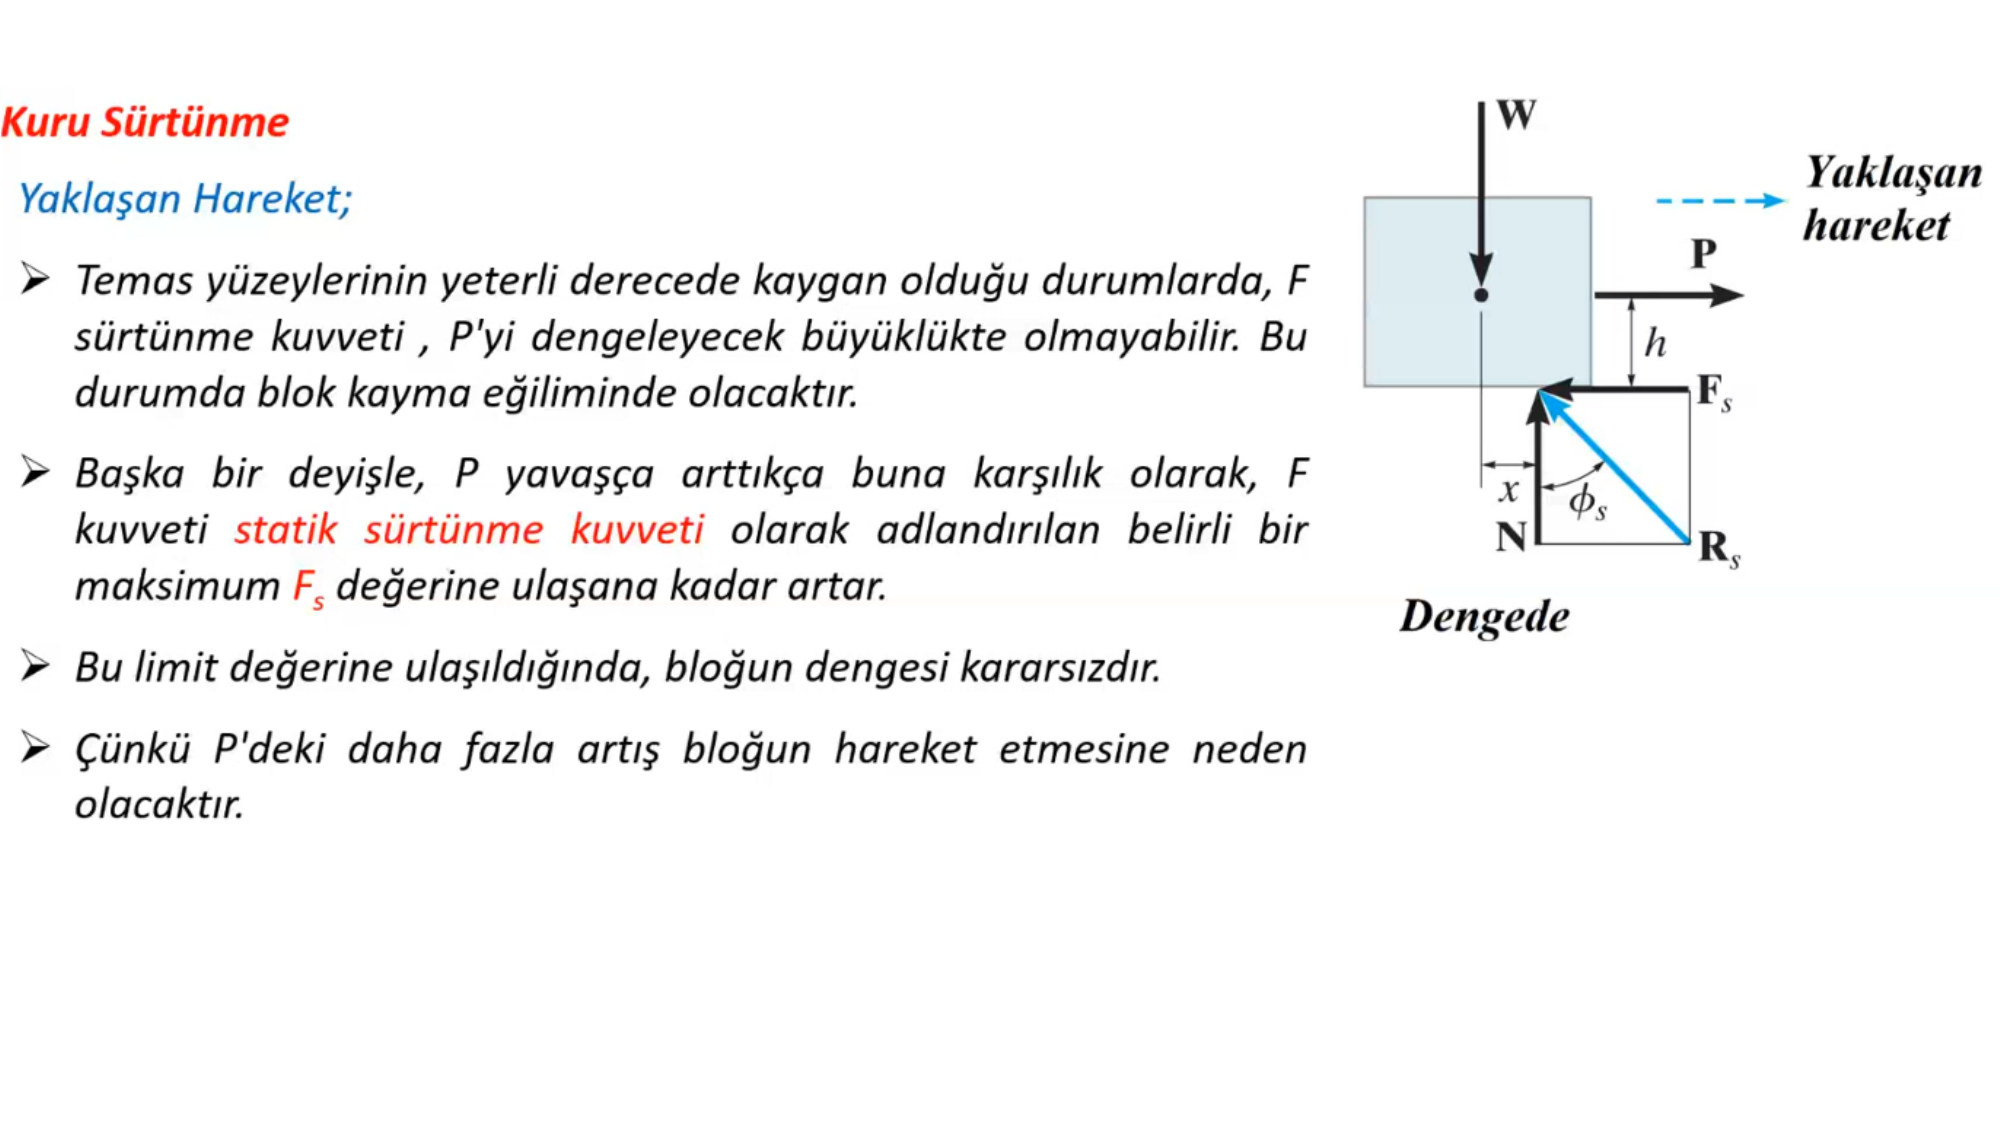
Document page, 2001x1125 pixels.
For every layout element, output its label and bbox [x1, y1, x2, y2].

picture [0, 87, 2000, 834]
